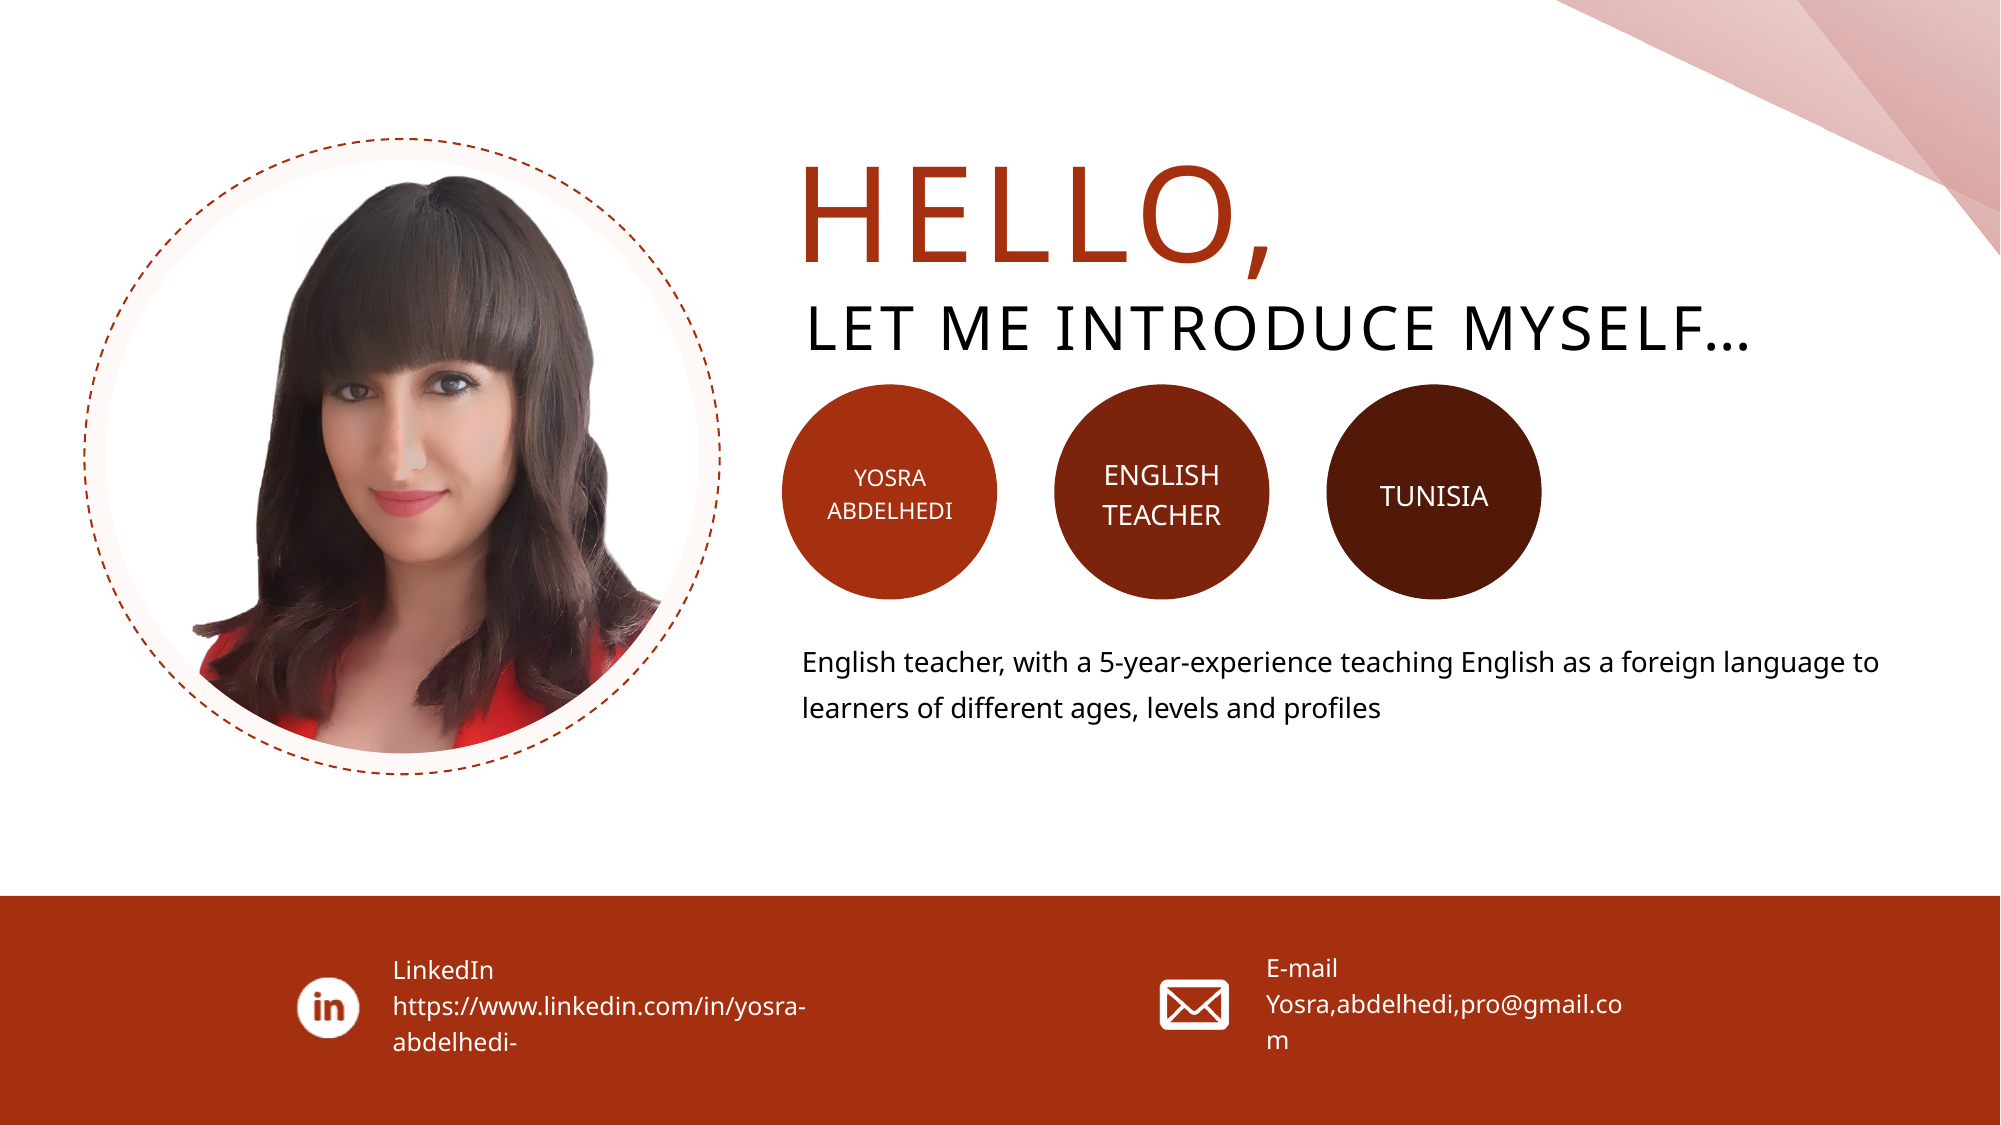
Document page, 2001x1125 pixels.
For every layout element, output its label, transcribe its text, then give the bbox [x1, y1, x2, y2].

picture [105, 159, 700, 754]
list ENGLISH TEACHER [1067, 437, 1257, 546]
list English teacher, with a 5-year-experience teaching English as a foreign language to learners of different ages, levels and profiles [774, 624, 1908, 819]
picture [1147, 952, 1240, 1045]
list TUNISIA [1339, 437, 1529, 547]
list YOSRA ABDELHEDI [795, 437, 985, 546]
picture [275, 950, 381, 1057]
title HELLO, [778, 98, 1710, 297]
list E-mail Yosra,abdelhedi,pro@gmail.com [1239, 942, 1666, 1059]
list LET ME INTRODUCE MYSELF… [779, 261, 1911, 370]
list LinkedIn https://www.linkedin.com/in/yosra-abdelhedi- [365, 944, 921, 1060]
